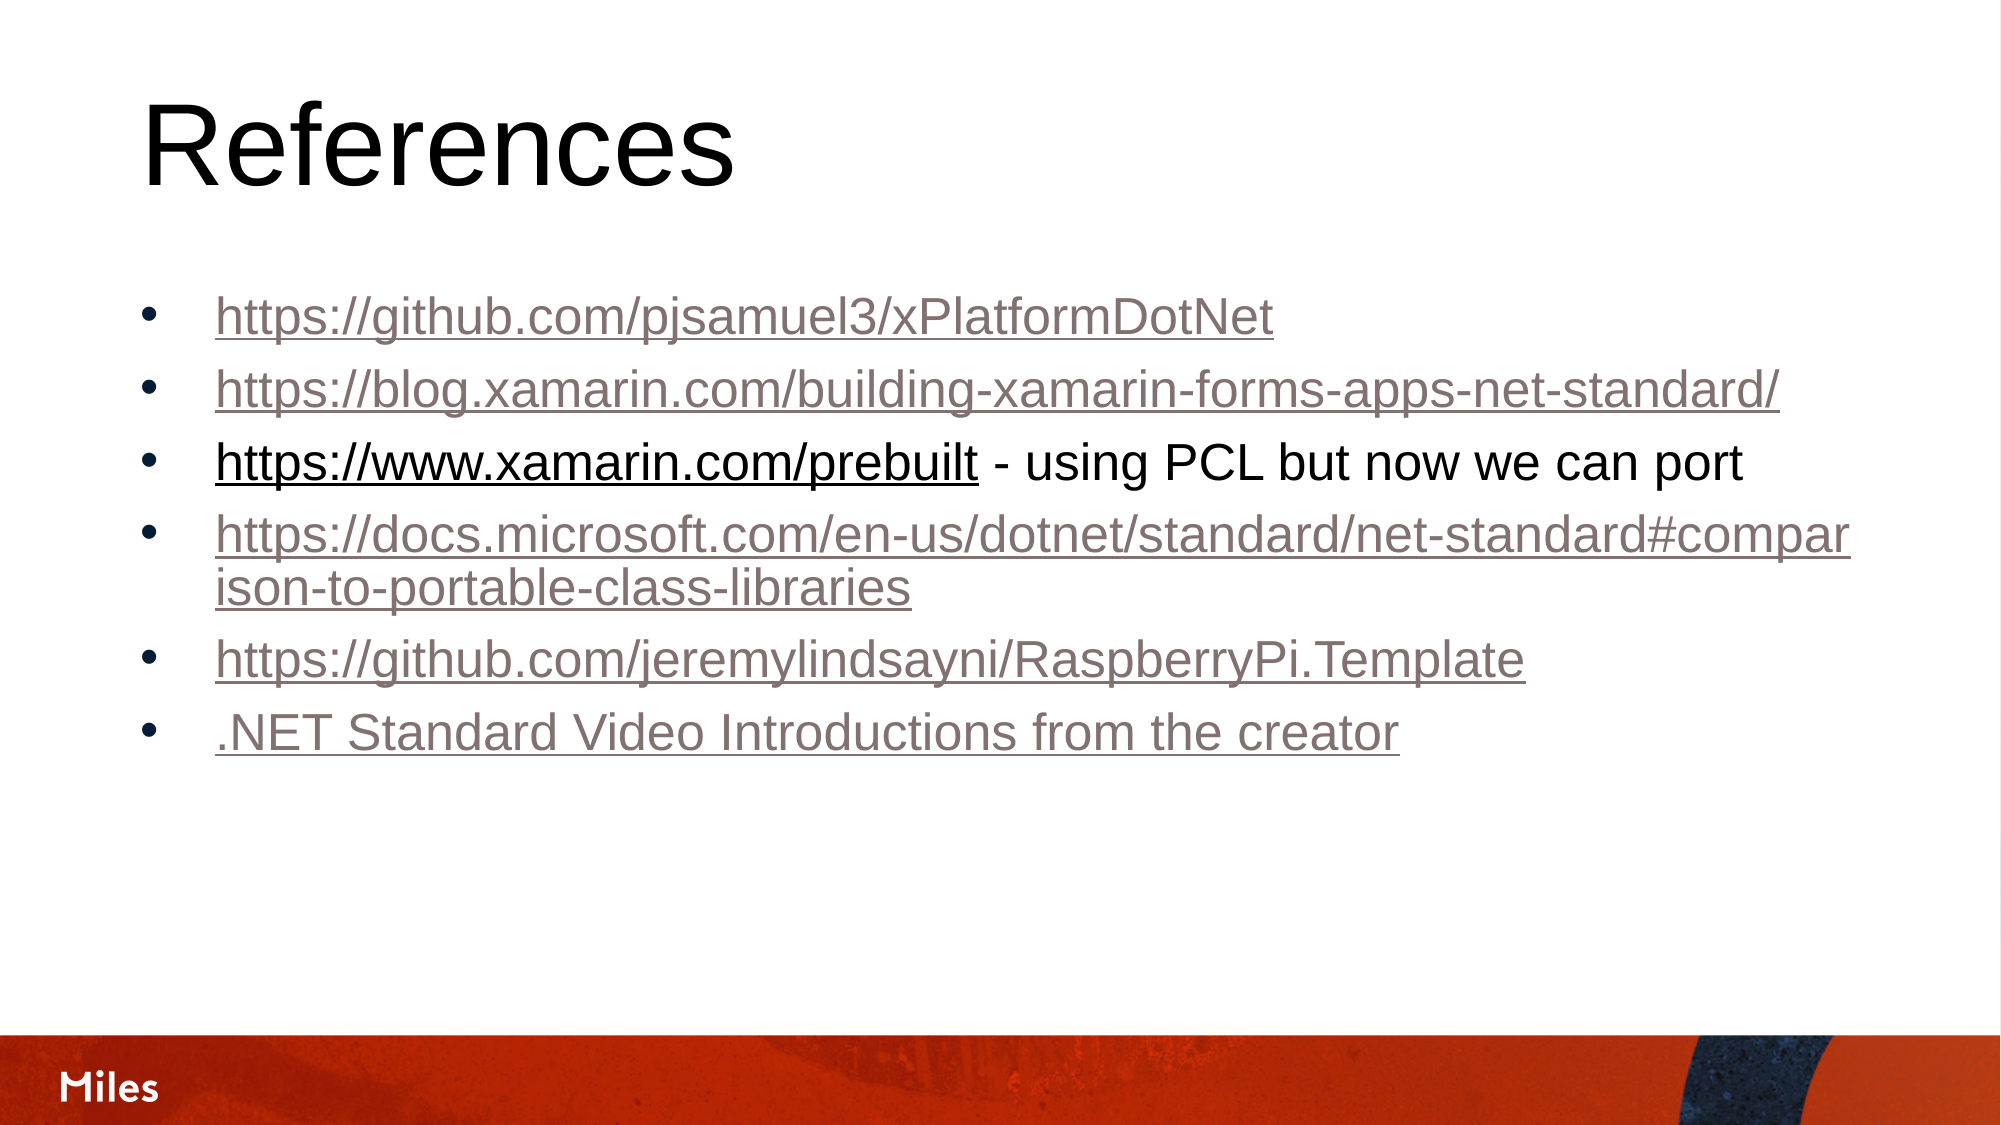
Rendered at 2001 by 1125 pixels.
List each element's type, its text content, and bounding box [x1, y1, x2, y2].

list https://github.com/pjsamuel3/xPlatformDotNet https://blog.xamarin.com/building-xamarin-forms-apps-net-standard/ https://www.xamarin.com/prebuilt - using PCL but now we can port https://docs.microsoft.com/en-us/dotnet/standard/net-standard#comparison-to-portable-class-libraries https://github.com/jeremylindsayni/RaspberryPi.Template .NET Standard Video Introductions from the creator [99, 262, 1900, 1005]
title References [99, 45, 1900, 233]
picture [0, 1036, 2001, 1125]
